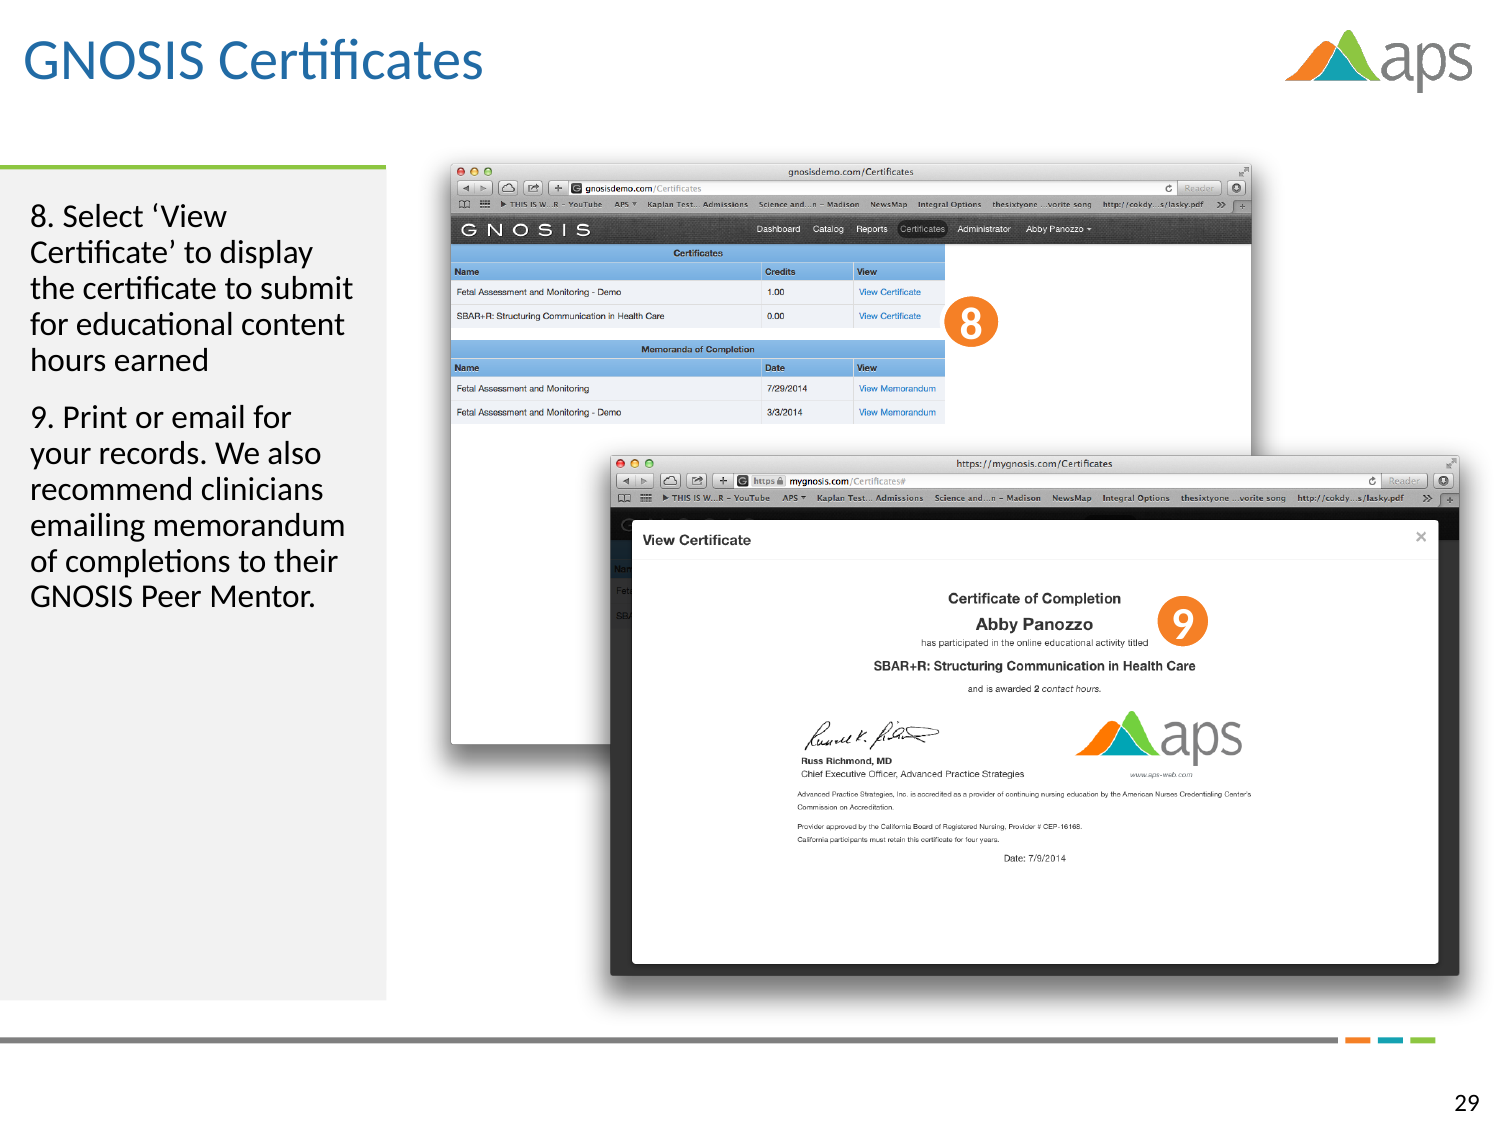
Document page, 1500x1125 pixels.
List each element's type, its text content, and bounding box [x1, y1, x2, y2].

picture [412, 140, 1500, 1032]
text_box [0, 167, 387, 1001]
picture [1279, 24, 1477, 98]
title GNOSIS Certificates [23, 29, 1270, 94]
